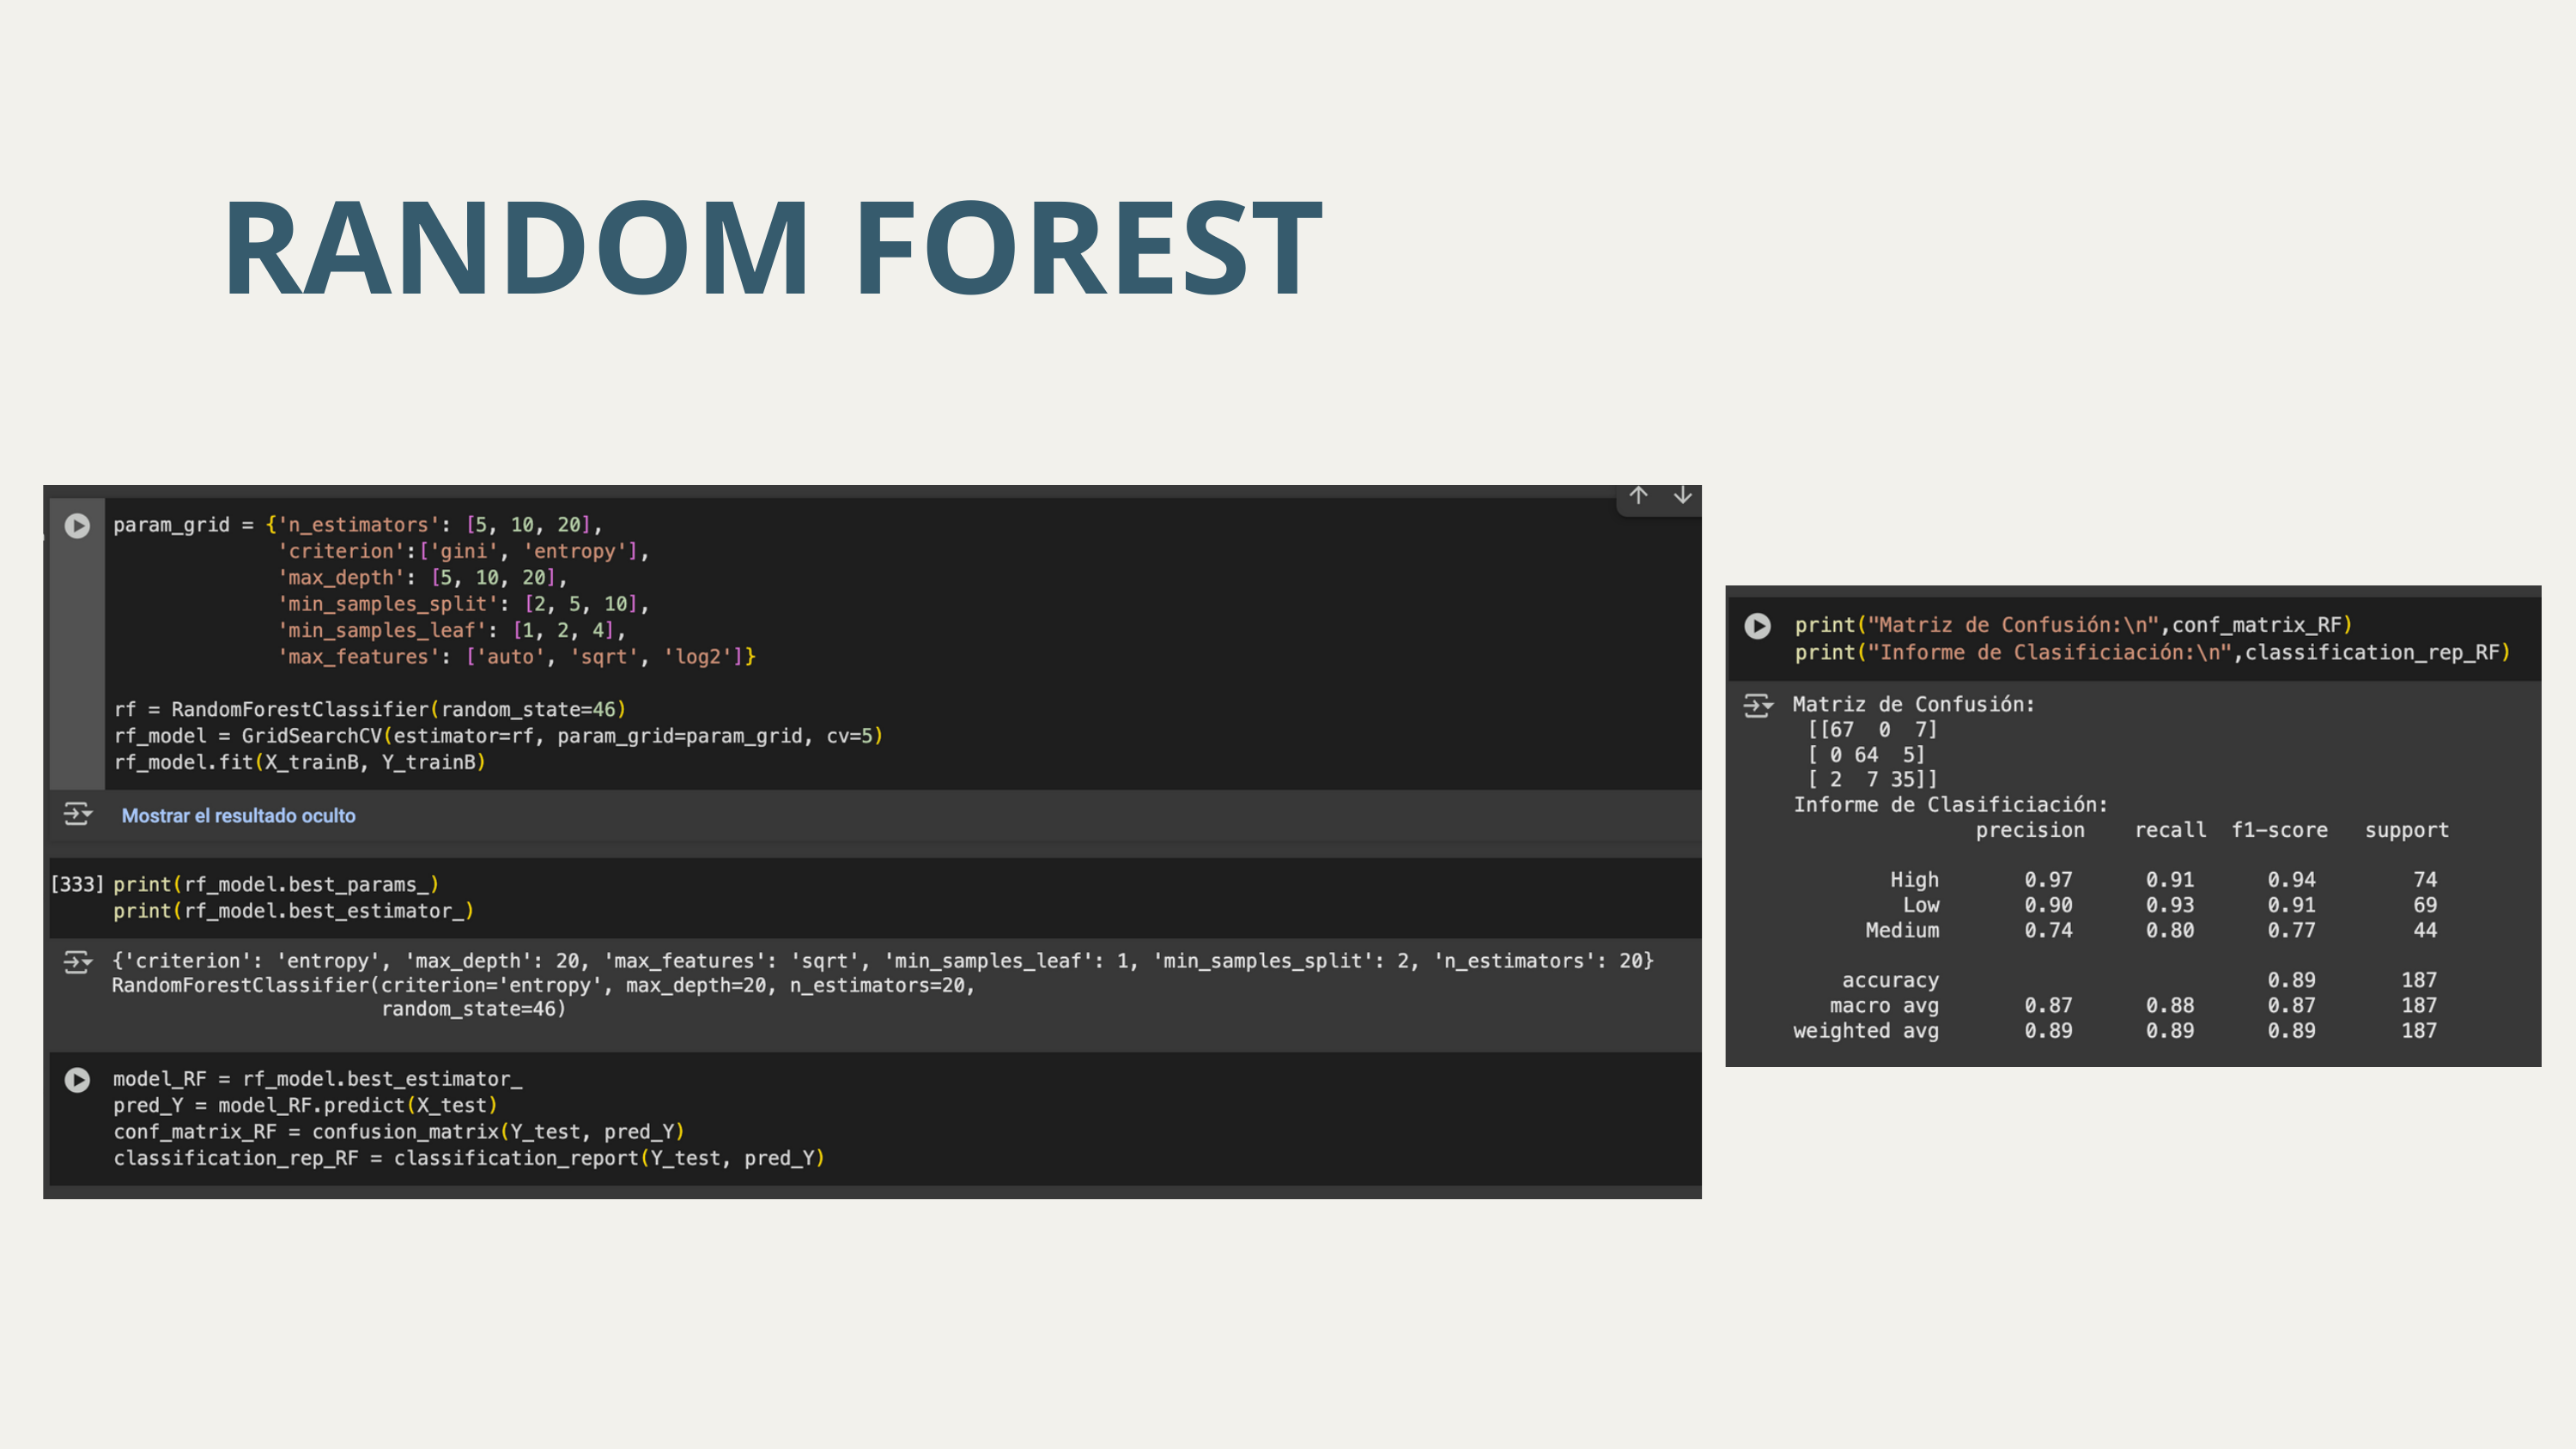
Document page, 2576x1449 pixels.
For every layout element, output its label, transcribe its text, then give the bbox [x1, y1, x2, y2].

text_box RANDOM FOREST [218, 204, 1528, 320]
text_box [1725, 585, 2542, 1067]
text_box [43, 485, 1703, 1199]
